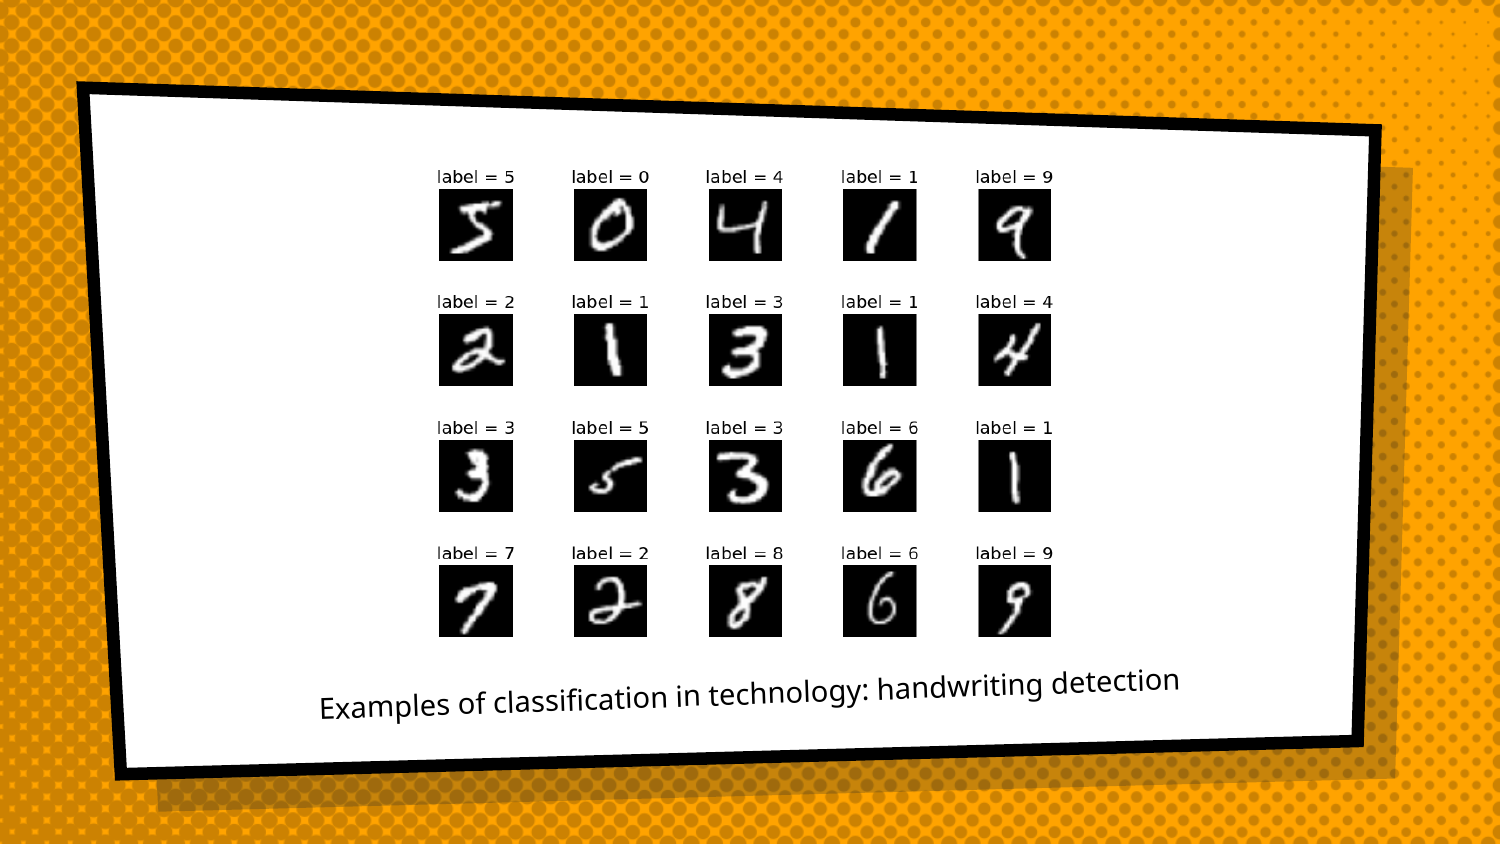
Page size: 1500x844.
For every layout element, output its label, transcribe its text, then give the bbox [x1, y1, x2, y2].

list Examples of classification in technology: handwriting detection [73, 636, 1427, 770]
picture [389, 154, 1078, 672]
